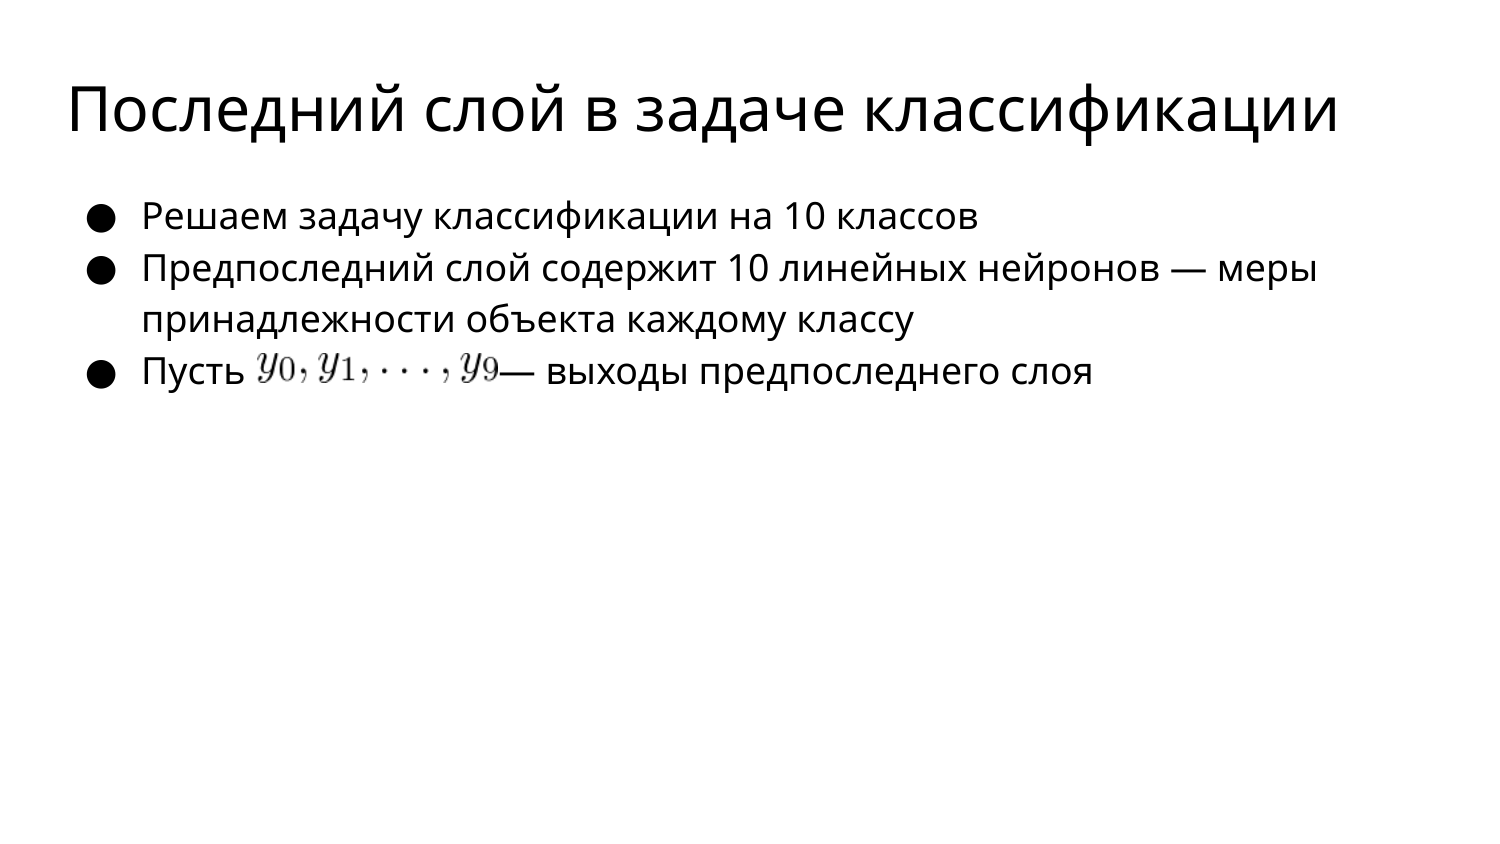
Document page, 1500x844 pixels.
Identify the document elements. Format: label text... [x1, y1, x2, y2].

title Последний слой в задаче классификации [51, 54, 1449, 149]
list Решаем задачу классификации на 10 классов Предпоследний слой содержит 10 линейных нейронов — меры принадлежности объекта каждому классу Пусть — выходы предпоследнего слоя [51, 170, 1449, 464]
picture [256, 353, 498, 384]
